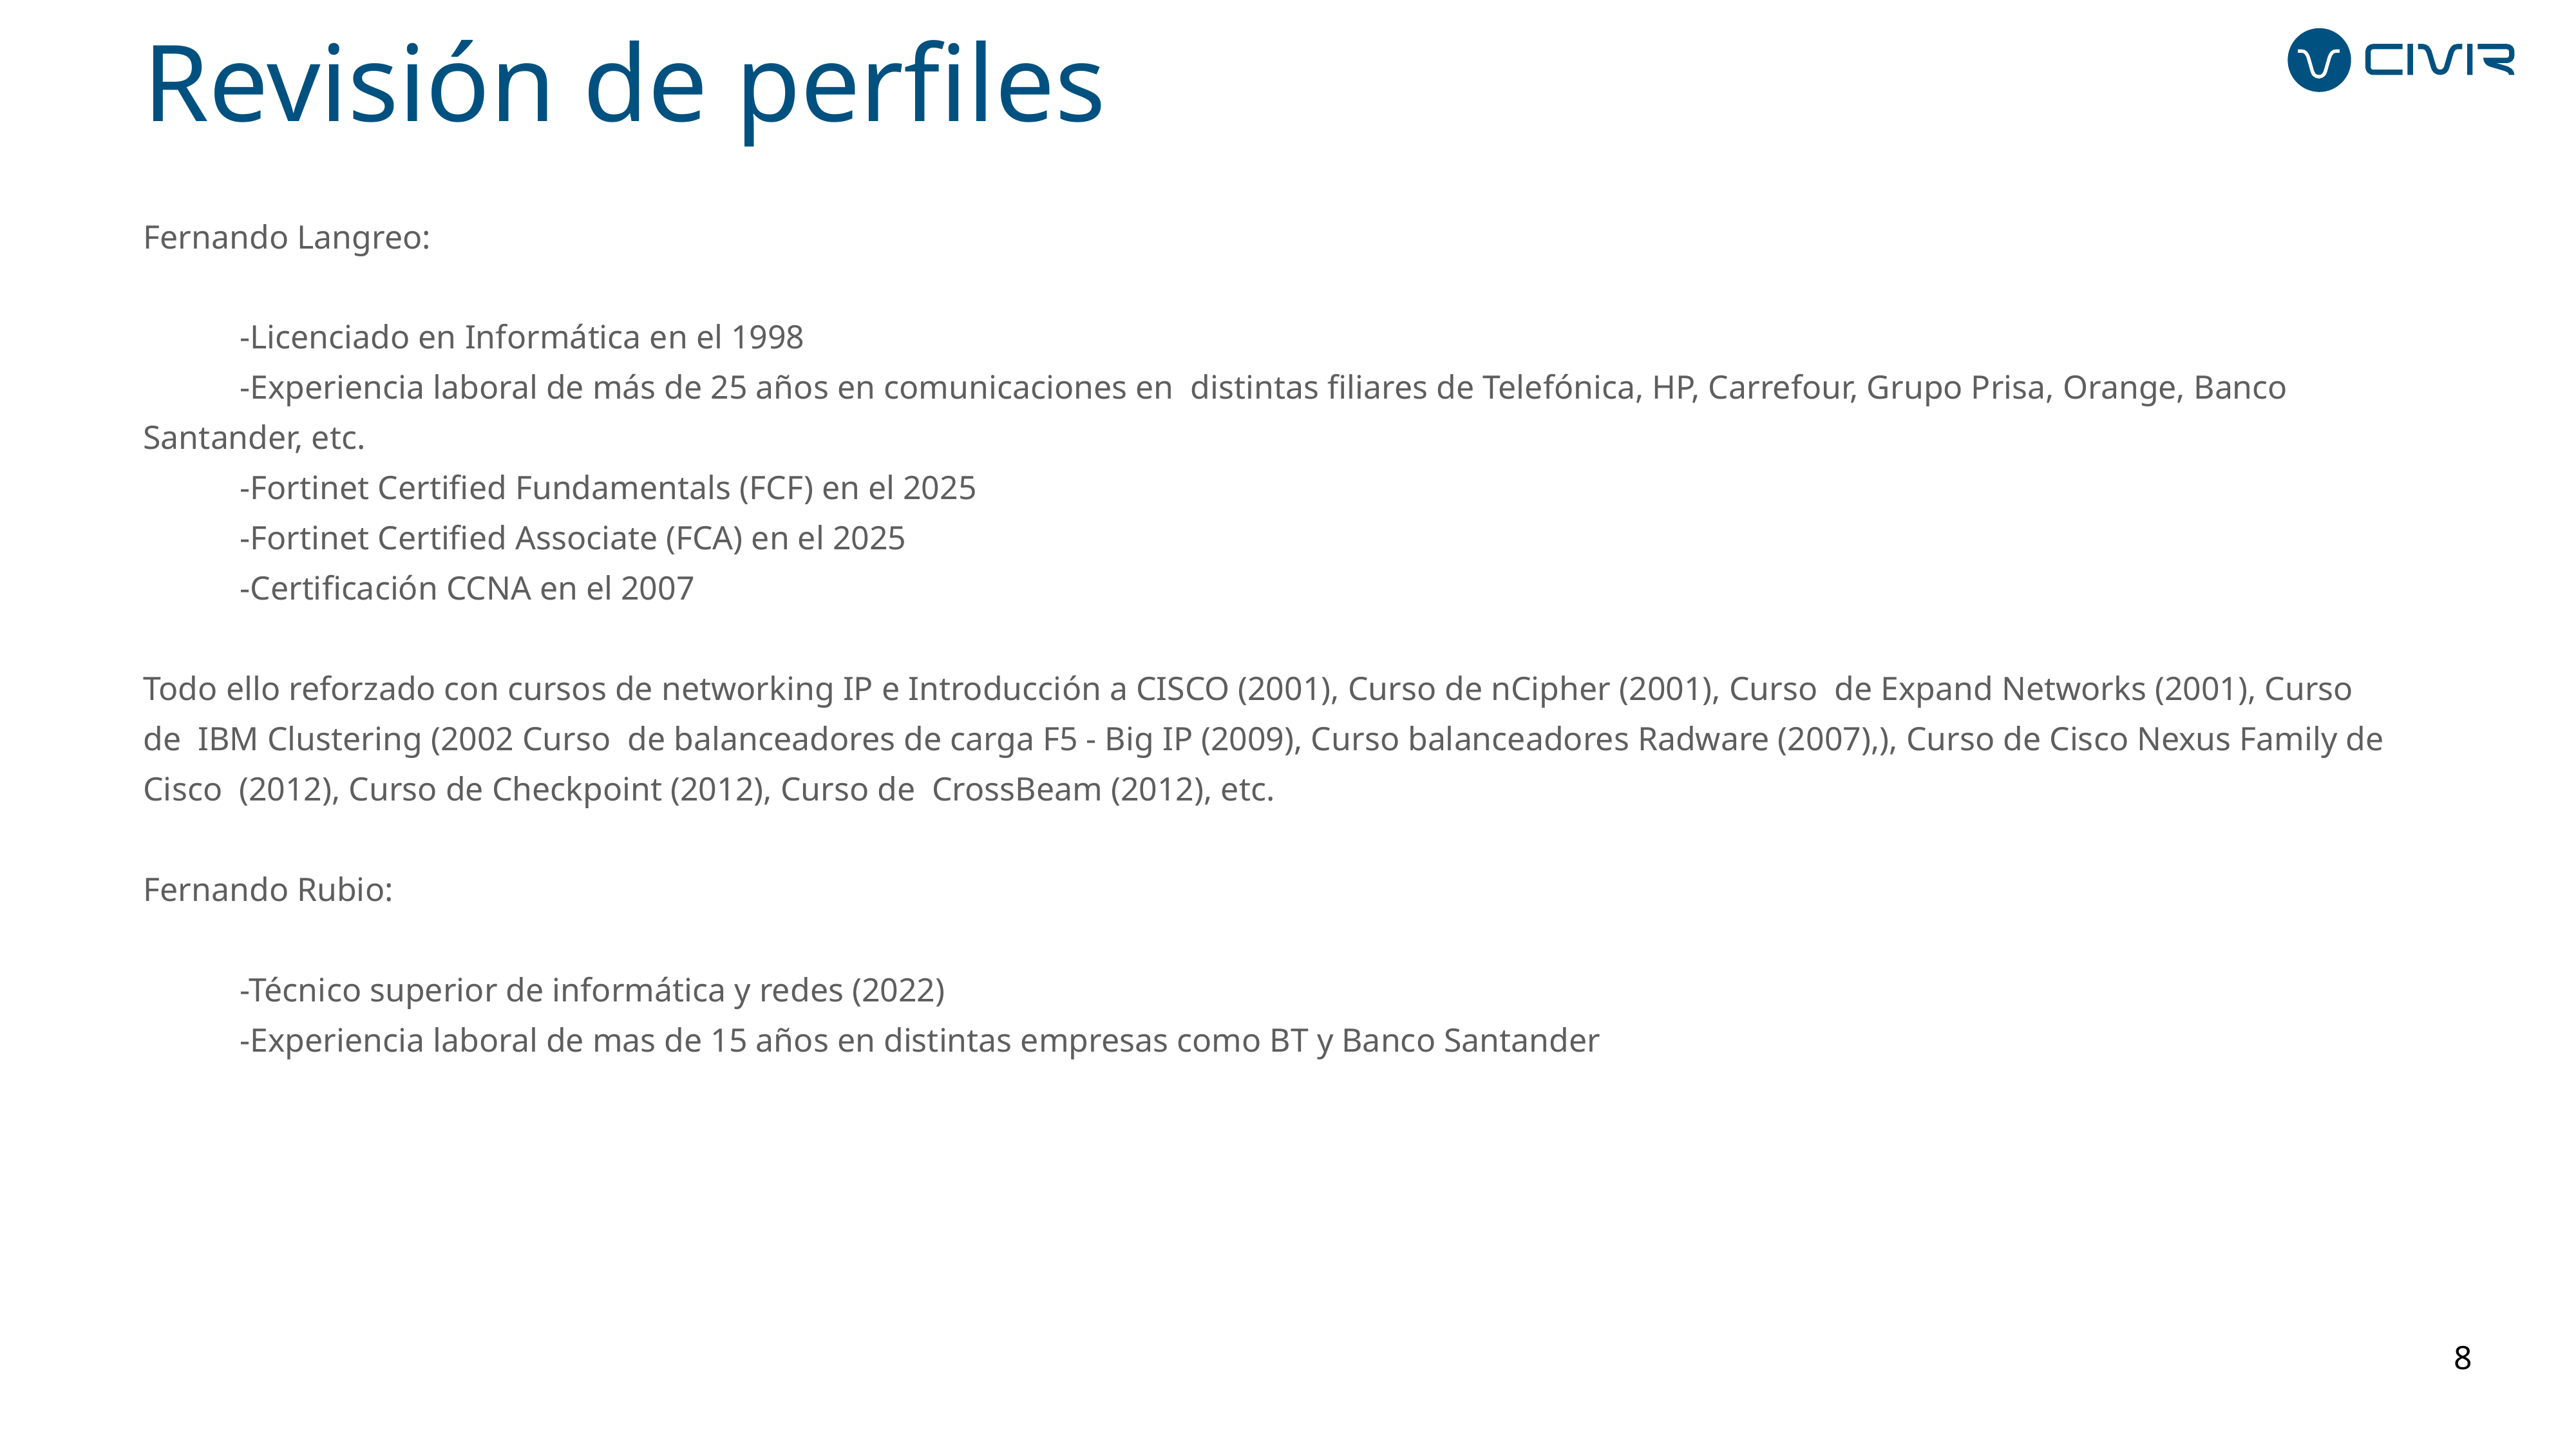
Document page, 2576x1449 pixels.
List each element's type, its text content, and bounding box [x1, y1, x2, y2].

text_box Fernando Langreo: -Licenciado en Informática en el 1998 -Experiencia laboral de más de 25 años en comunicaciones en distintas filiares de Telefónica, HP, Carrefour, Grupo Prisa, Orange, Banco Santander, etc. -Fortinet Certified Fundamentals (FCF) en el 2025 -Fortinet Certified Associate (FCA) en el 2025 -Certificación CCNA en el 2007 Todo ello reforzado con cursos de networking IP e Introducción a CISCO (2001), Curso de nCipher (2001), Curso de Expand Networks (2001), Curso de IBM Clustering (2002 Curso de balanceadores de carga F5 - Big IP (2009), Curso balanceadores Radware (2007),), Curso de Cisco Nexus Family de Cisco (2012), Curso de Checkpoint (2012), Curso de CrossBeam (2012), etc. Fernando Rubio: -Técnico superior de informática y redes (2022) -Experiencia laboral de mas de 15 años en distintas empresas como BT y Banco Santander [138, 160, 2400, 1449]
text_box Revisión de perfiles [138, 10, 1193, 148]
slide_number 8 [2444, 1332, 2482, 1415]
